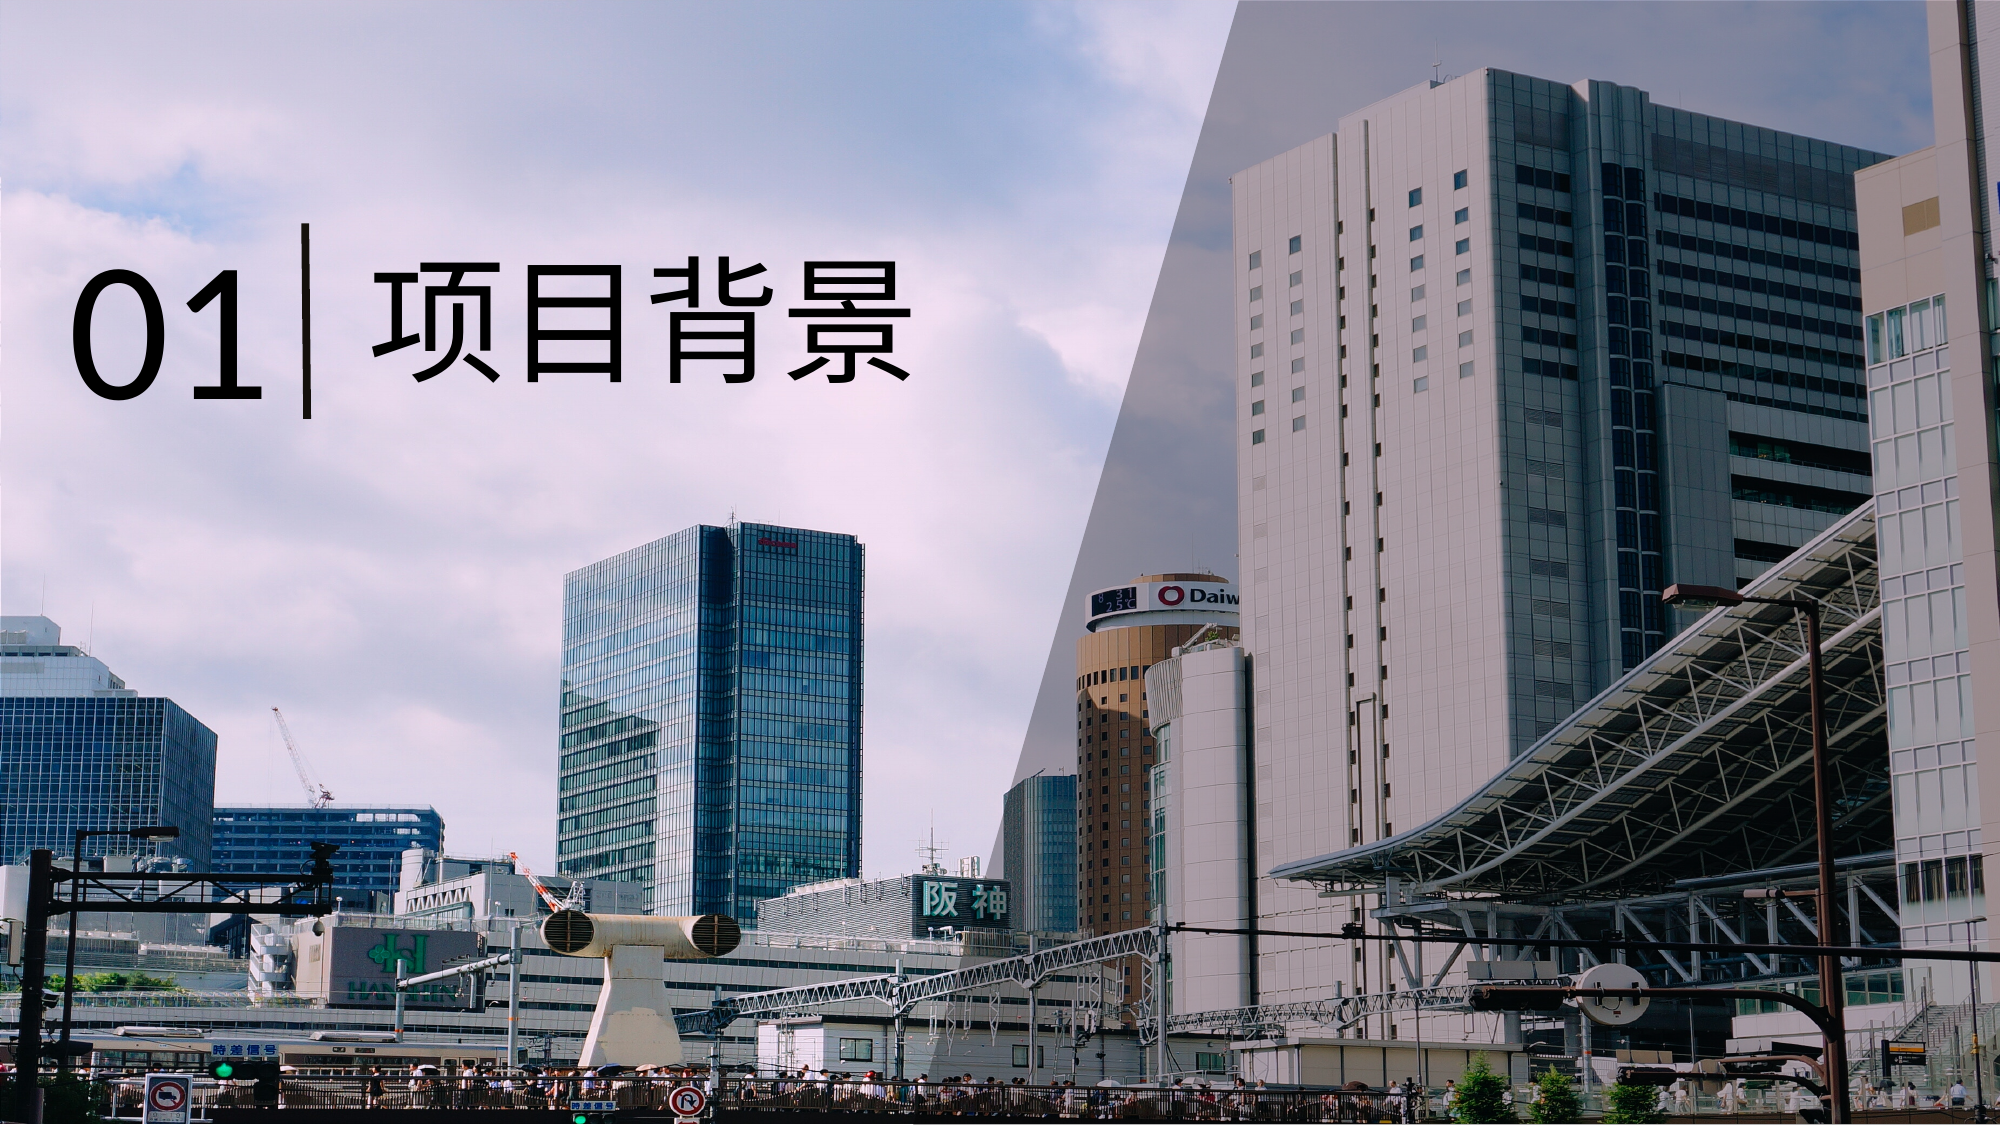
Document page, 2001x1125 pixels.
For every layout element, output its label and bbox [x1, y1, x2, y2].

picture [0, 0, 2000, 1124]
text_box [53, 192, 1104, 473]
